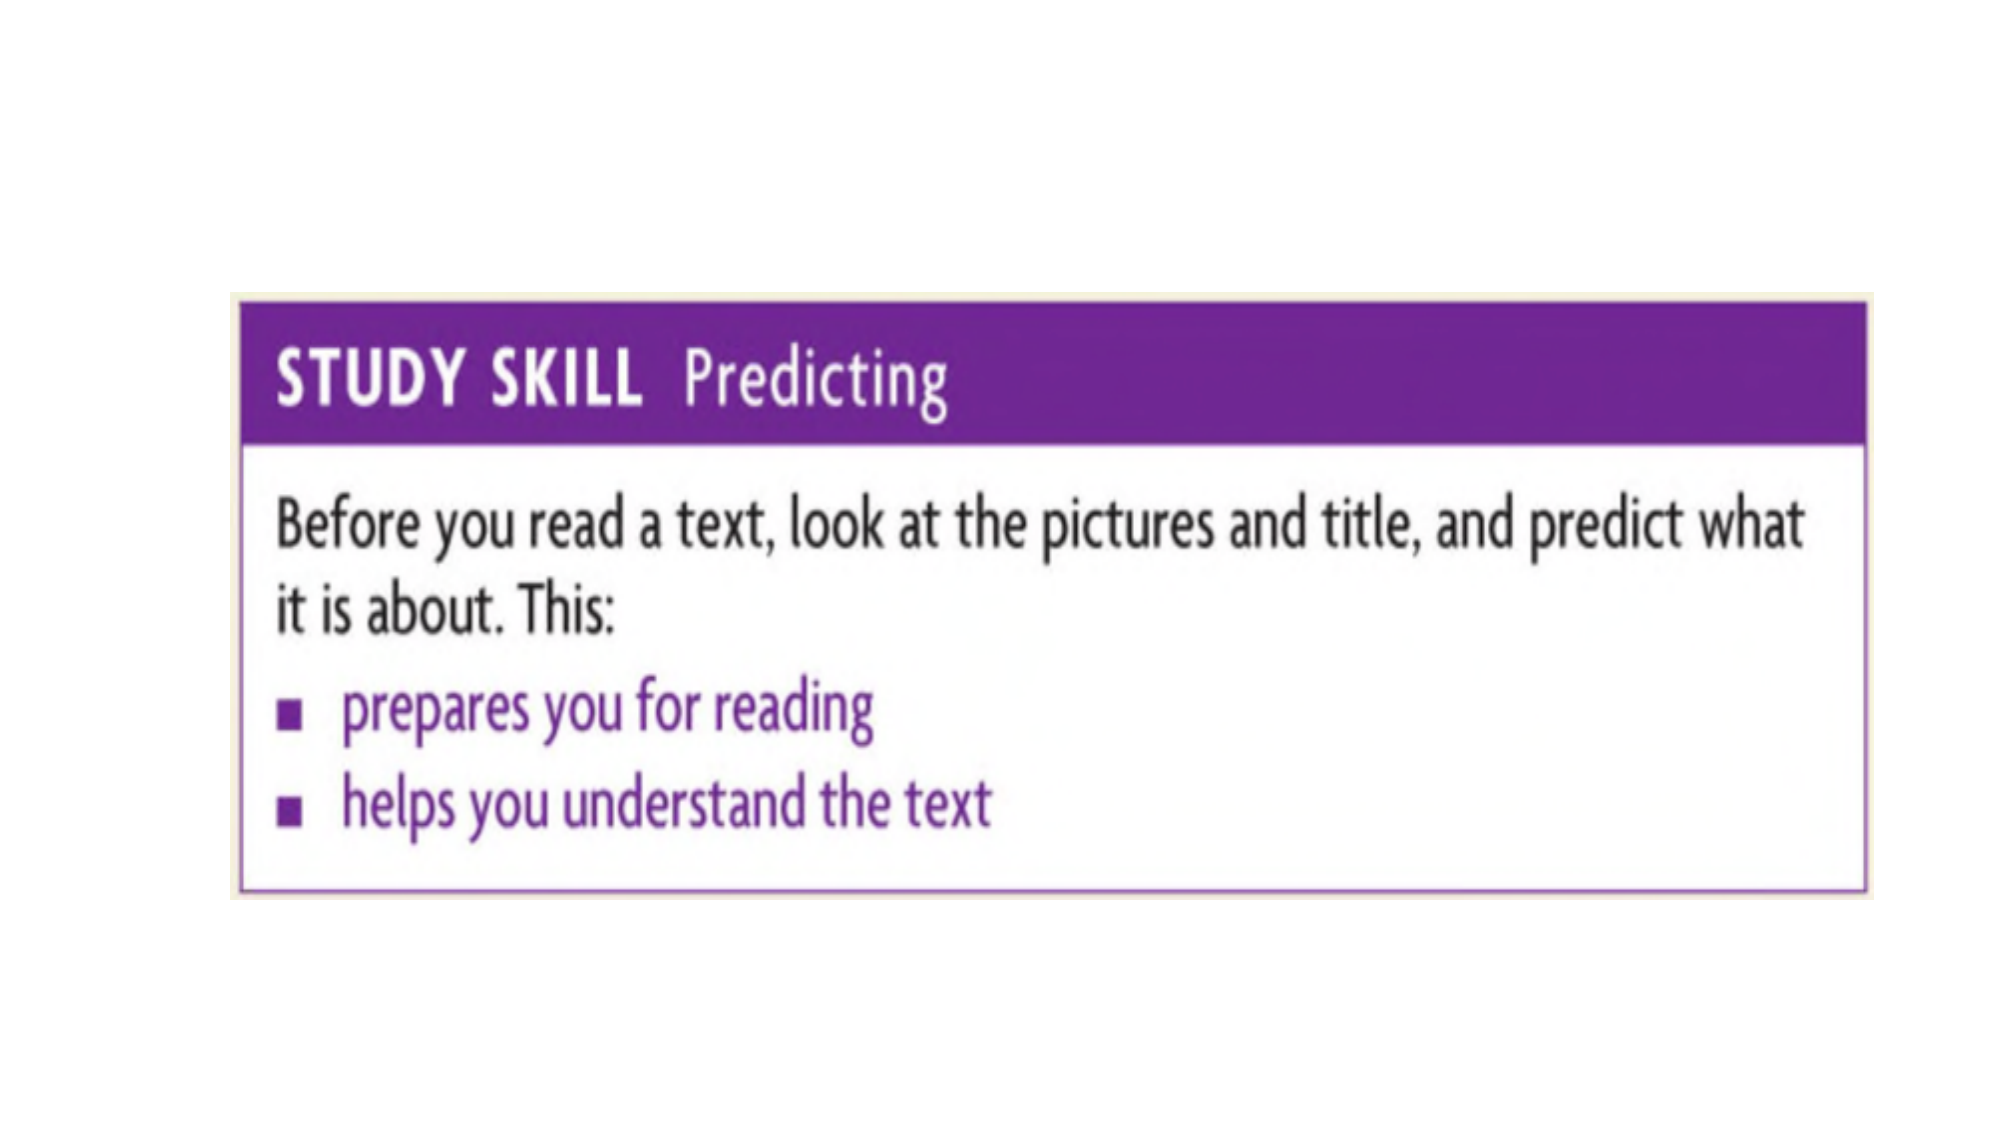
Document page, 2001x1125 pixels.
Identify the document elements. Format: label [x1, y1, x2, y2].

picture [230, 292, 1874, 901]
